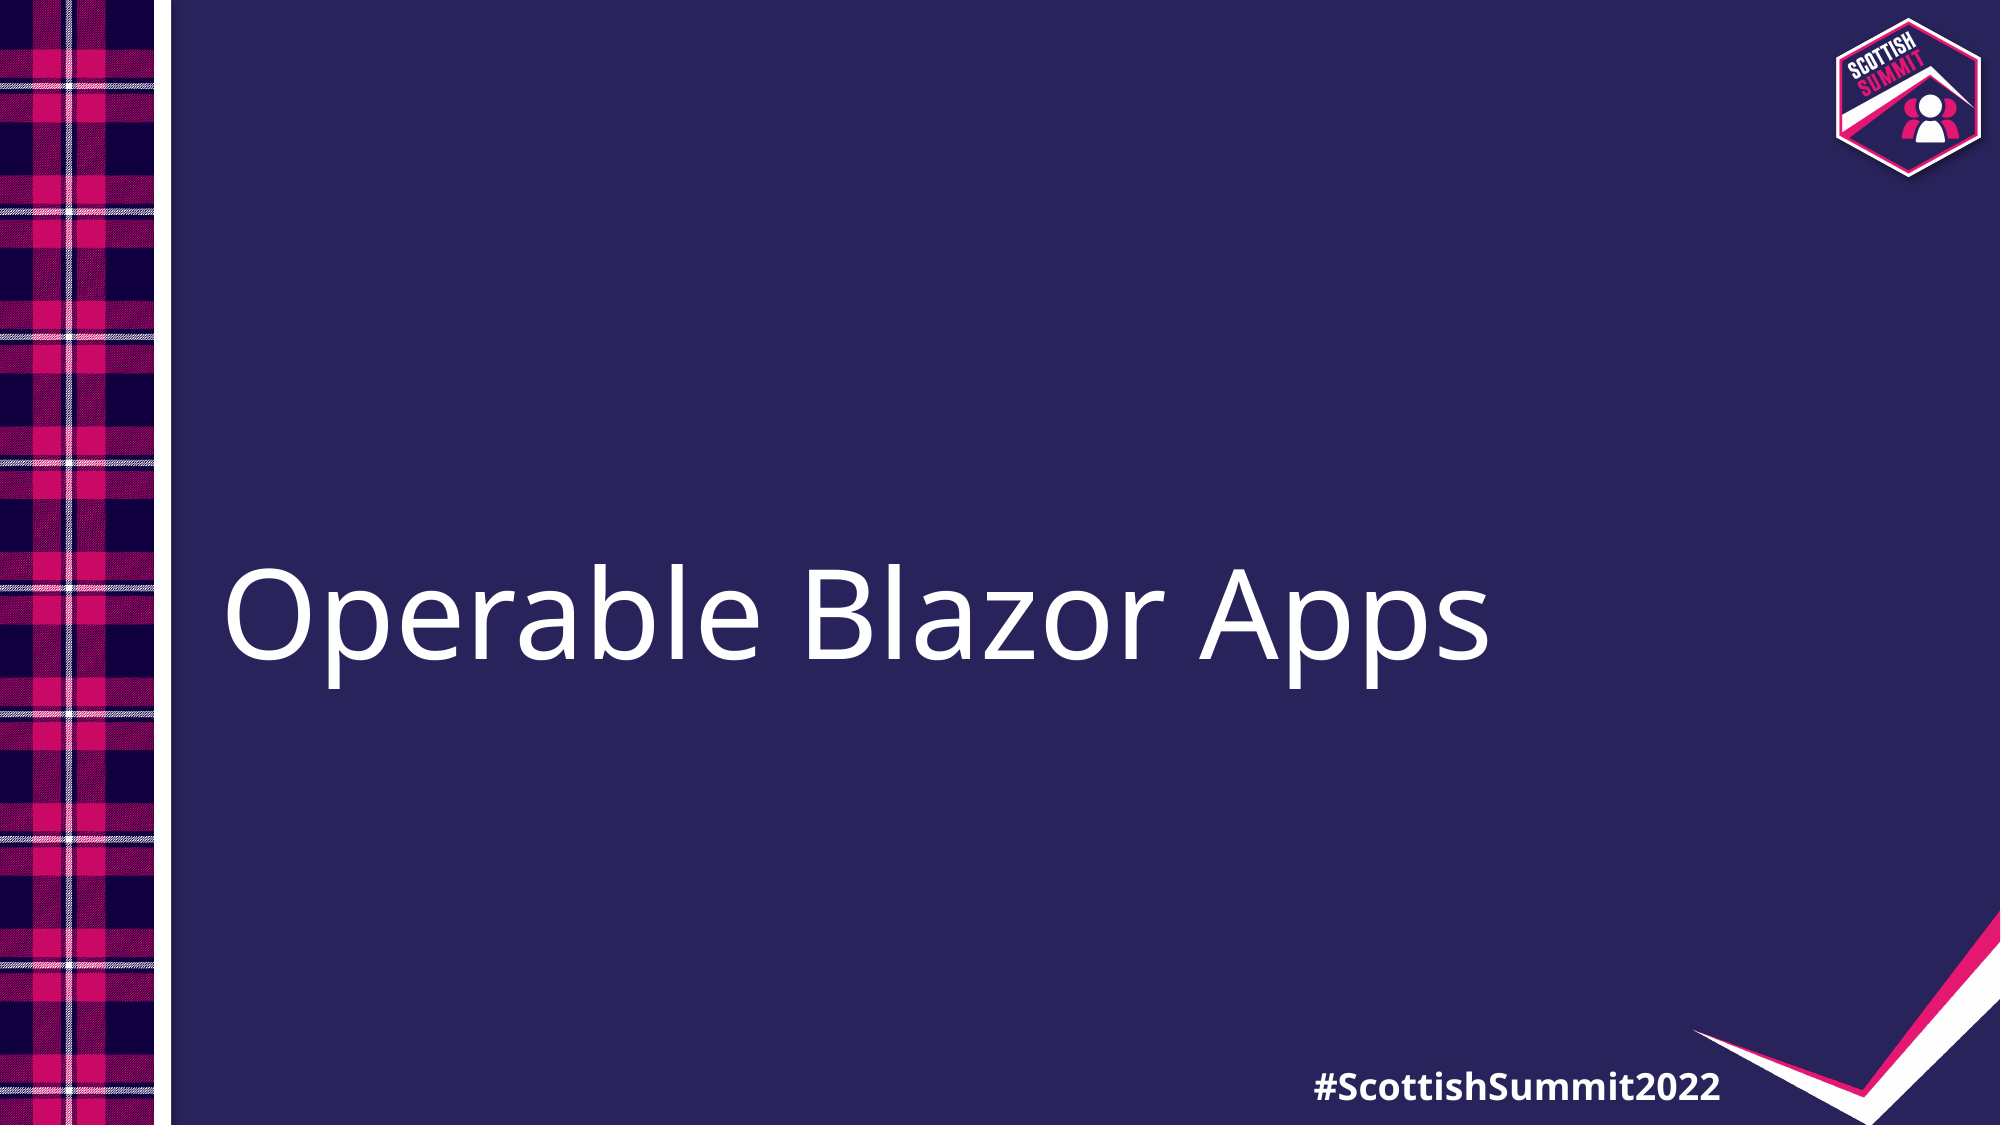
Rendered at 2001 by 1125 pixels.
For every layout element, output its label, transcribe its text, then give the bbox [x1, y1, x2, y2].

picture [1705, 1078, 1713, 1088]
picture [1665, 843, 2001, 1125]
title Operable Blazor Apps [205, 226, 1931, 695]
picture [1827, 16, 1990, 179]
picture [0, 0, 154, 1125]
